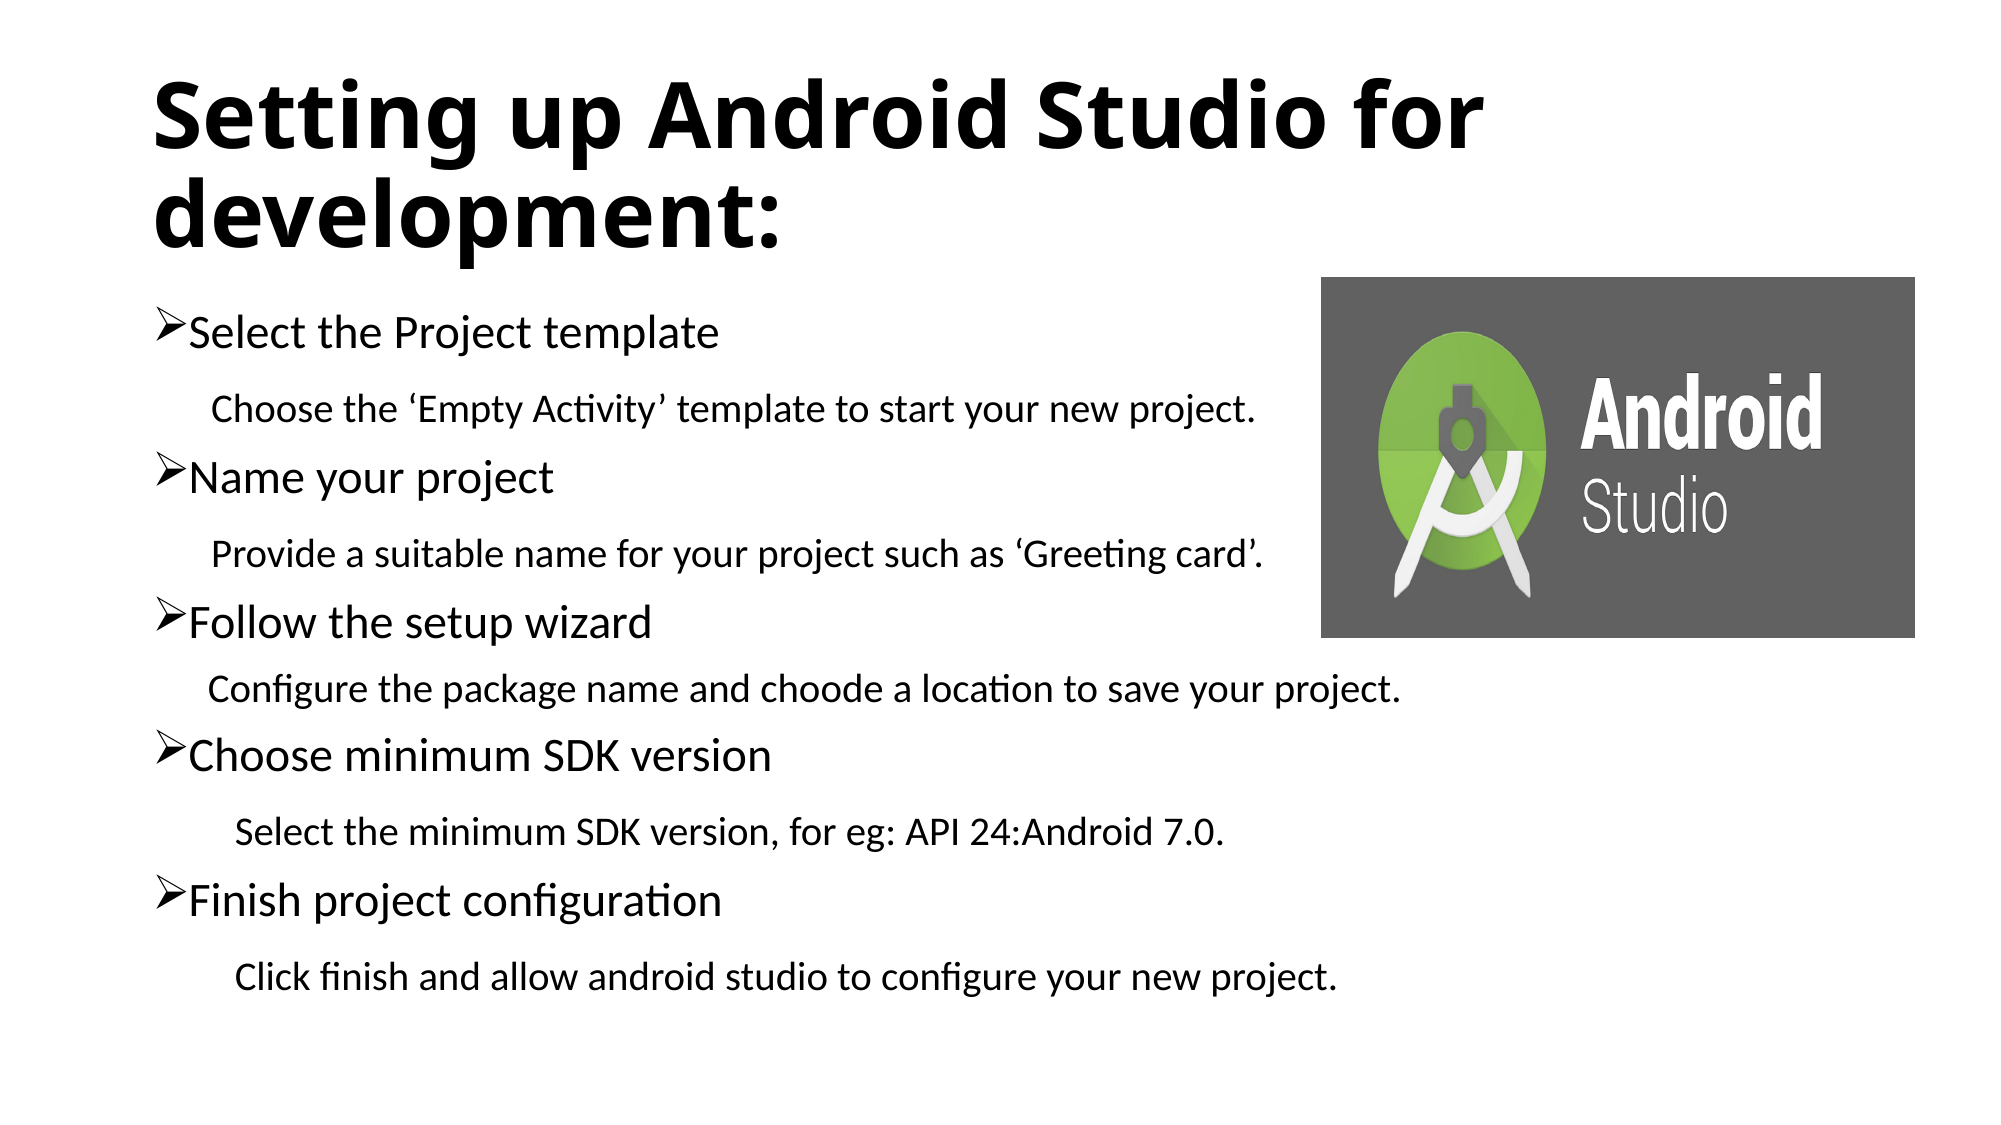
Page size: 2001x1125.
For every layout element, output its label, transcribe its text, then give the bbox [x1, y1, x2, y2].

title Setting up Android Studio for development: [137, 59, 1863, 278]
picture [1321, 277, 1915, 638]
list Select the Project template Choose the ‘Empty Activity’ template to start your new project. Name your project Provide a suitable name for your project such as ‘Greeting card’. Follow the setup wizard Configure the package name and choode a location to save your project. Choose minimum SDK version Select the minimum SDK version, for eg: API 24:Android 7.0. Finish project configuration Click finish and allow android studio to configure your new project. [137, 299, 1940, 1014]
